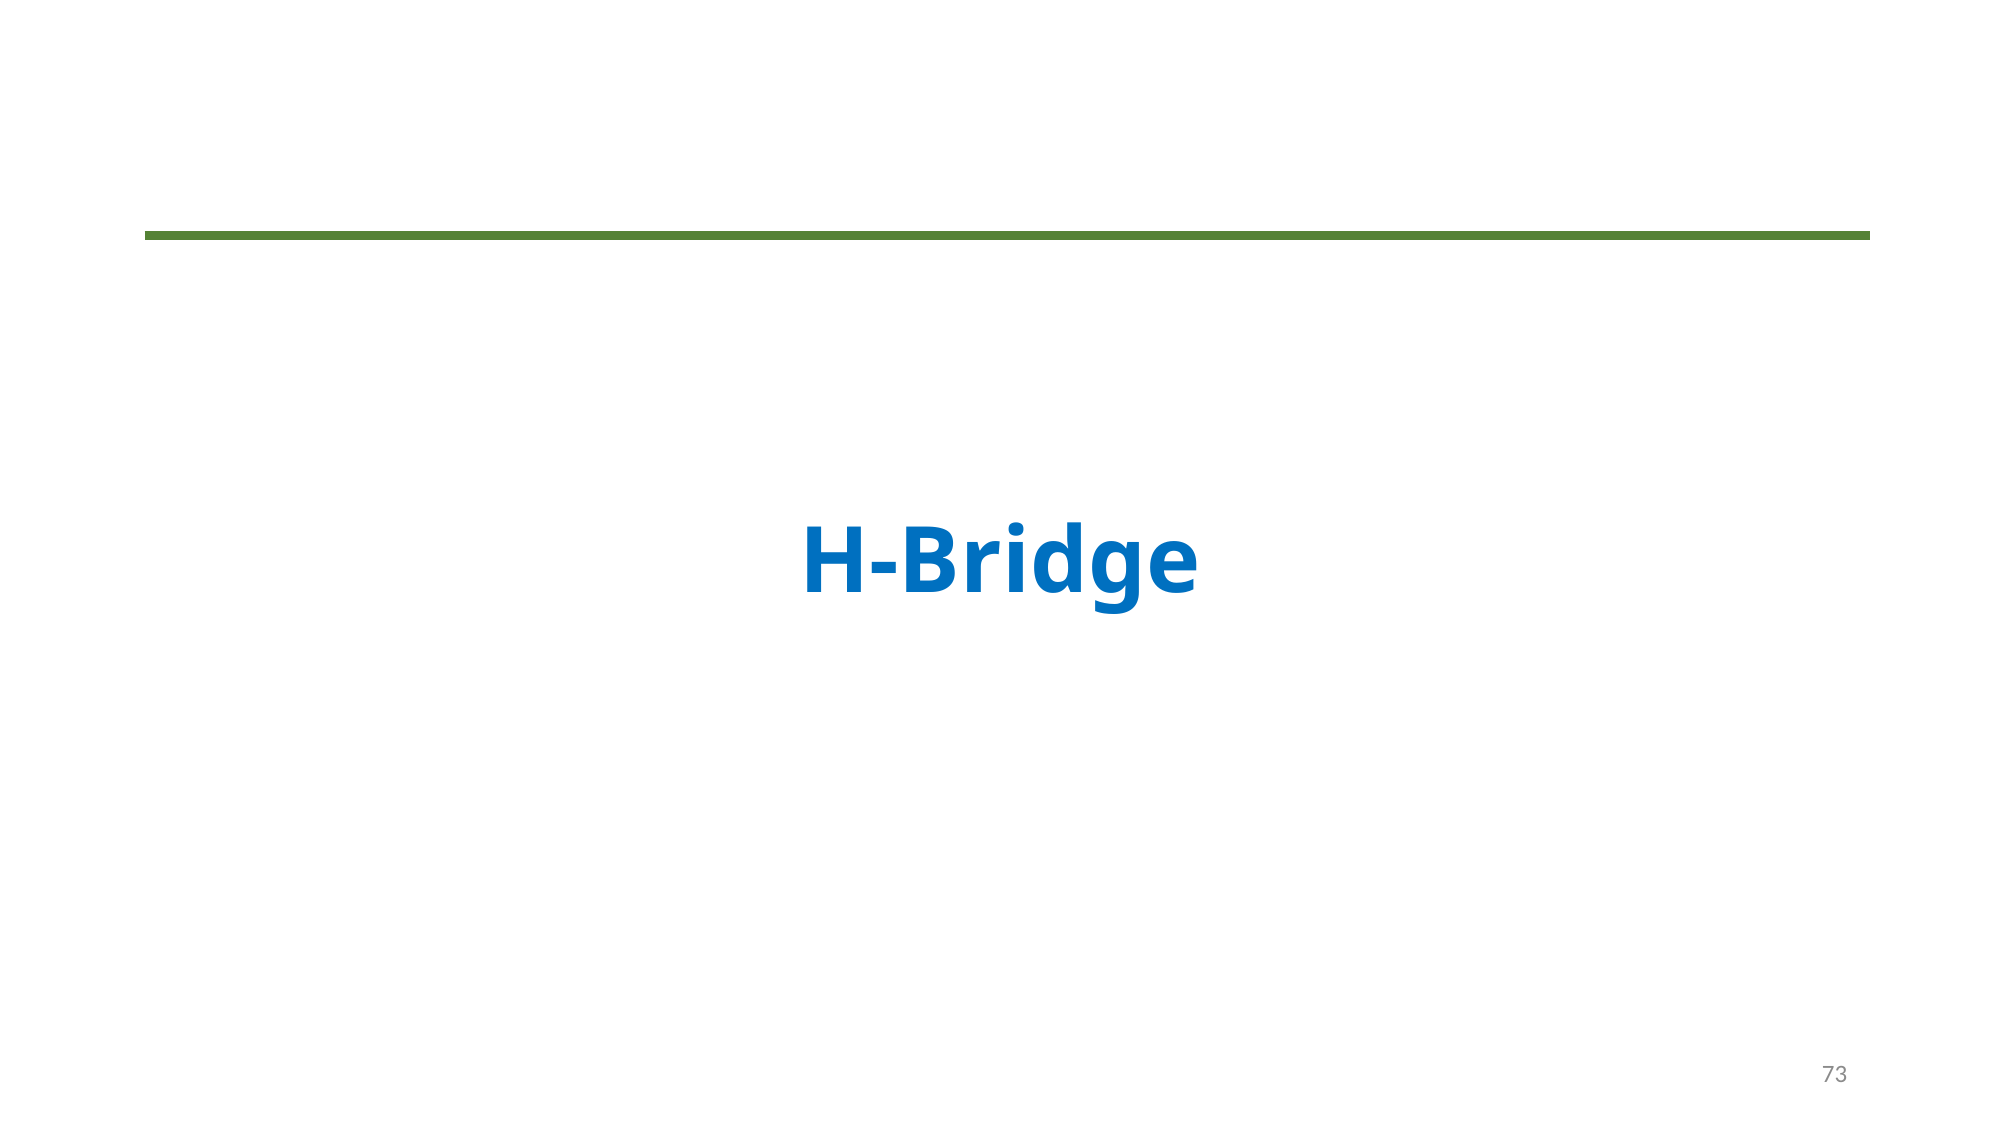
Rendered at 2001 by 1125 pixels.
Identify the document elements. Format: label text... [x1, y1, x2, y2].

title H-Bridge [137, 453, 1863, 672]
slide_number 73 [1412, 1042, 1863, 1103]
